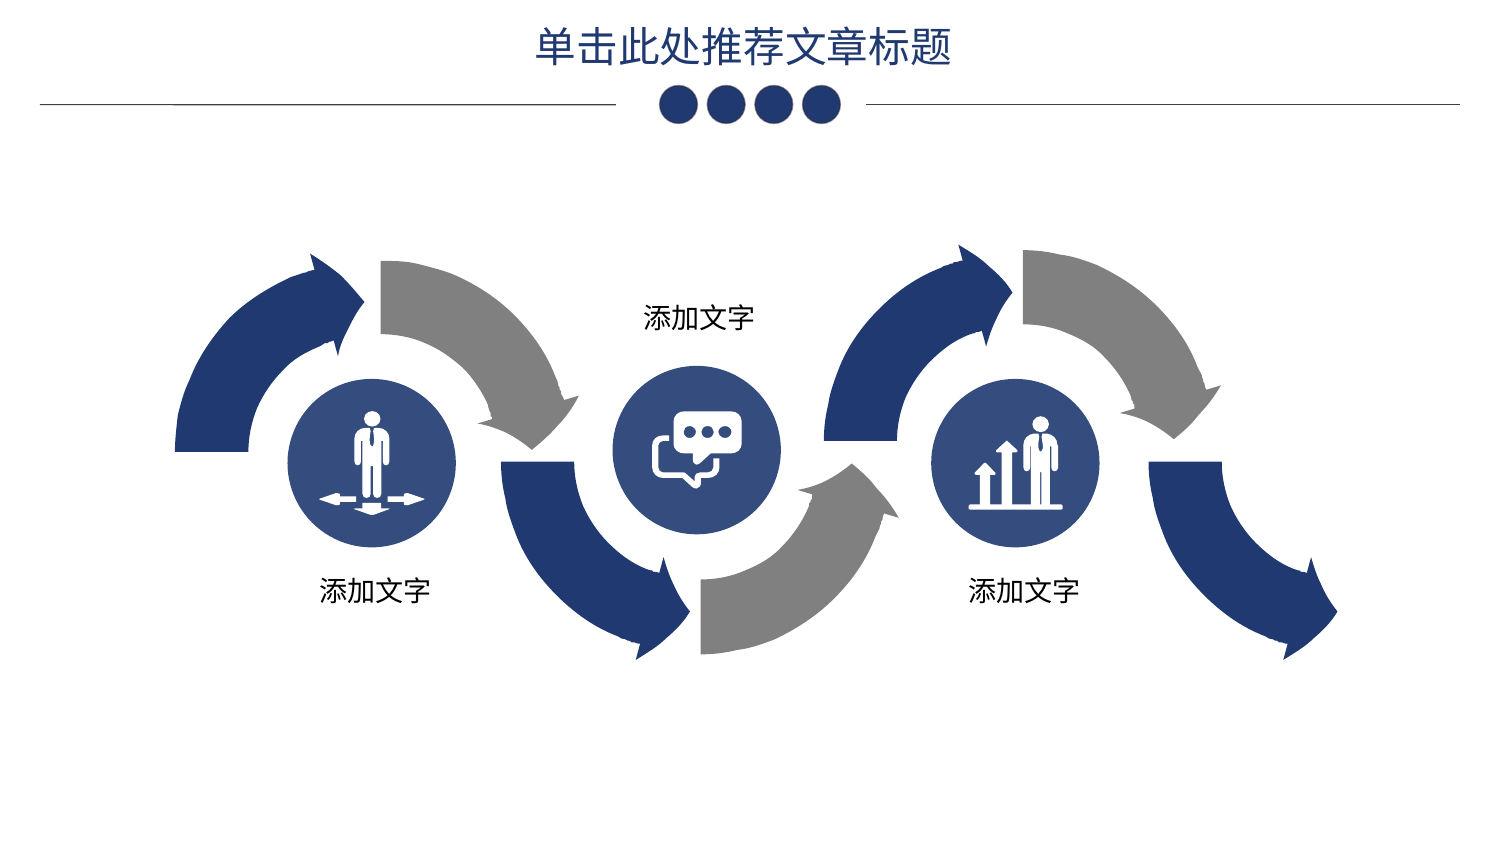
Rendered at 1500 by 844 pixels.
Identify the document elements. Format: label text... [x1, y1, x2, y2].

text_box 添加文字 [924, 566, 1124, 615]
text_box [823, 244, 1013, 441]
text_box [700, 463, 899, 655]
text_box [287, 378, 457, 548]
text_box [968, 416, 1063, 510]
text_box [318, 411, 426, 515]
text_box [931, 378, 1100, 548]
text_box [500, 461, 690, 660]
text_box 添加文字 [275, 566, 475, 615]
text_box 单击此处推荐文章标题 [519, 12, 968, 78]
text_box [659, 85, 841, 124]
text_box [652, 411, 742, 489]
text_box [380, 260, 579, 450]
text_box [1148, 461, 1338, 660]
text_box [1022, 250, 1221, 440]
text_box 添加文字 [600, 292, 800, 342]
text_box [612, 365, 782, 535]
text_box [174, 253, 365, 452]
